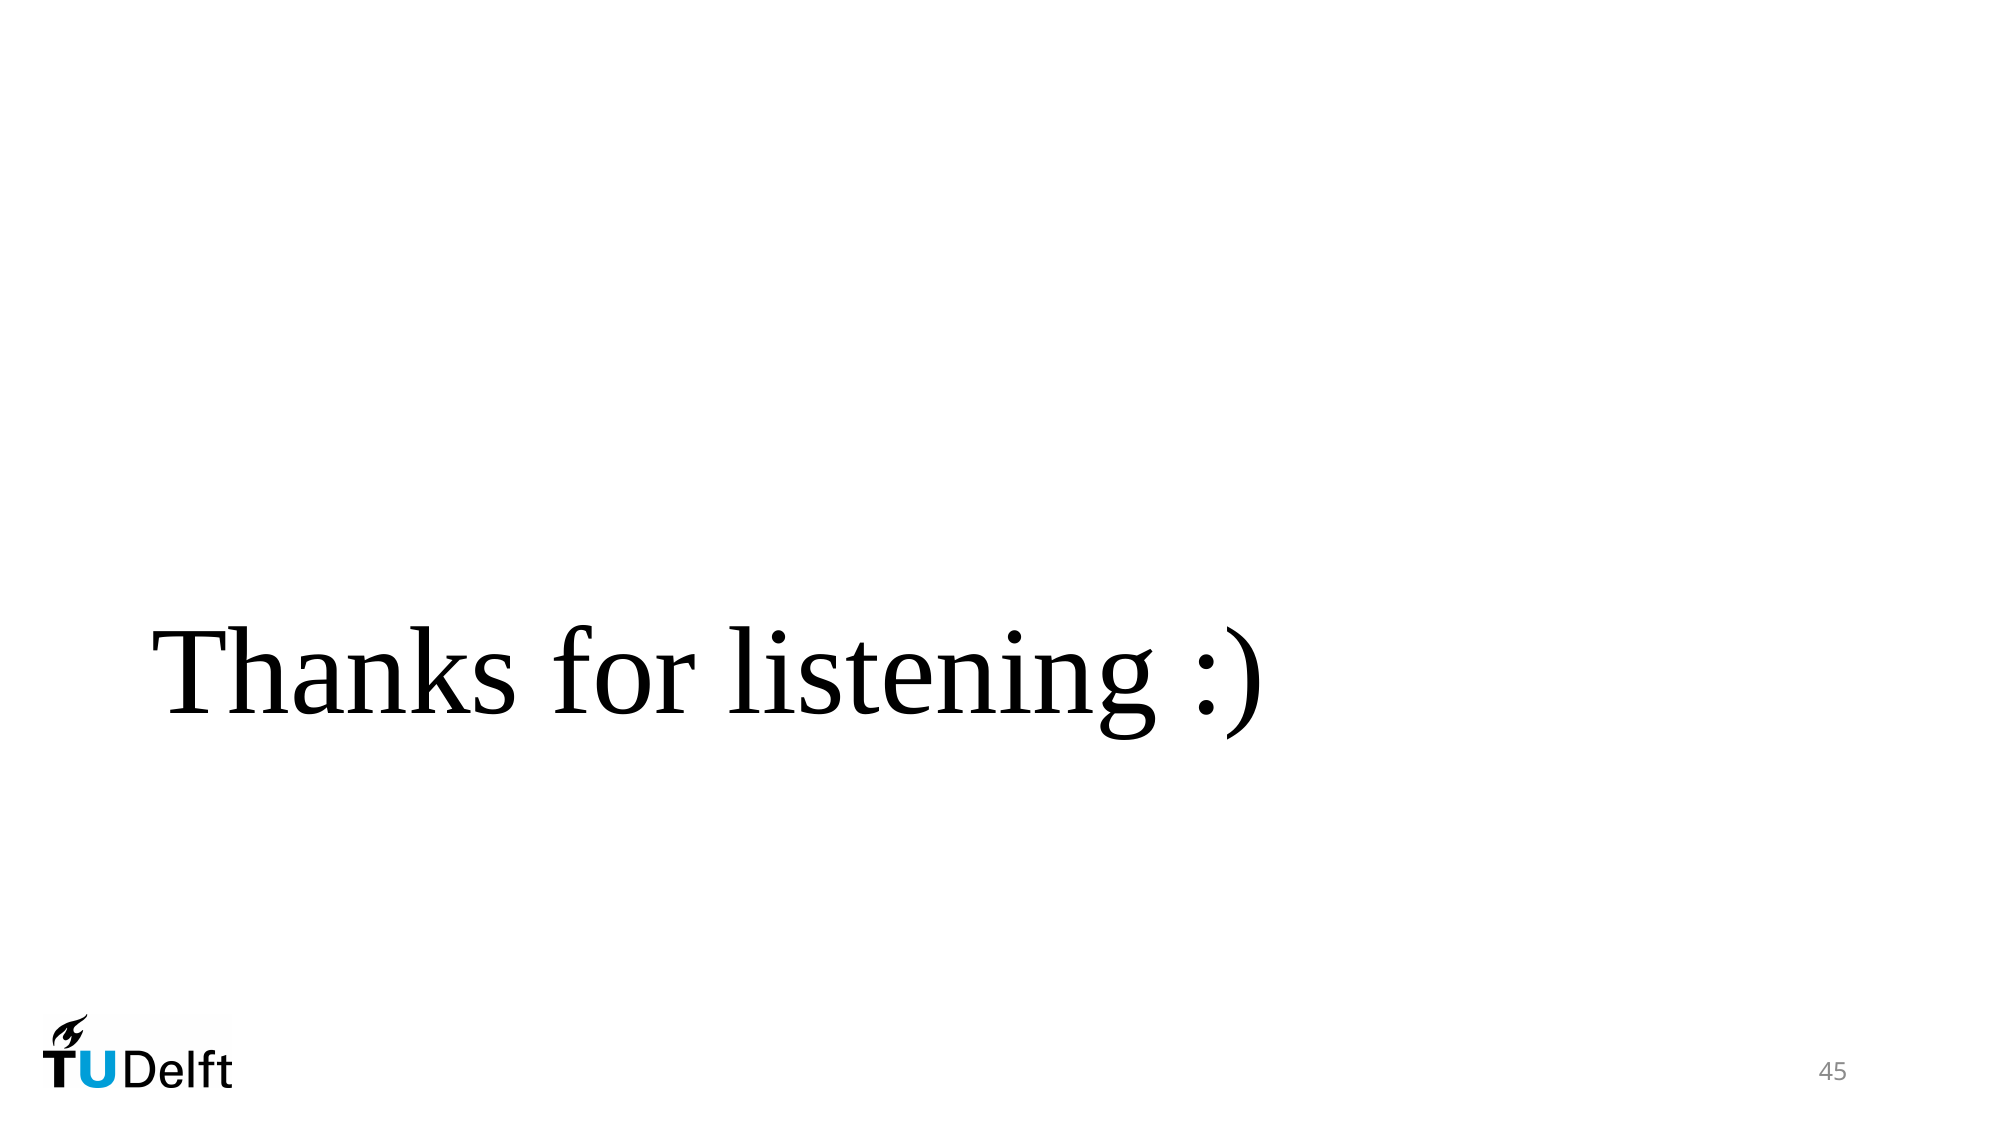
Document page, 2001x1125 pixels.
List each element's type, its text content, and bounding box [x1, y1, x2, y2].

title Thanks for listening :) [136, 280, 1862, 749]
picture [43, 1014, 232, 1088]
slide_number 45 [1412, 1042, 1863, 1103]
